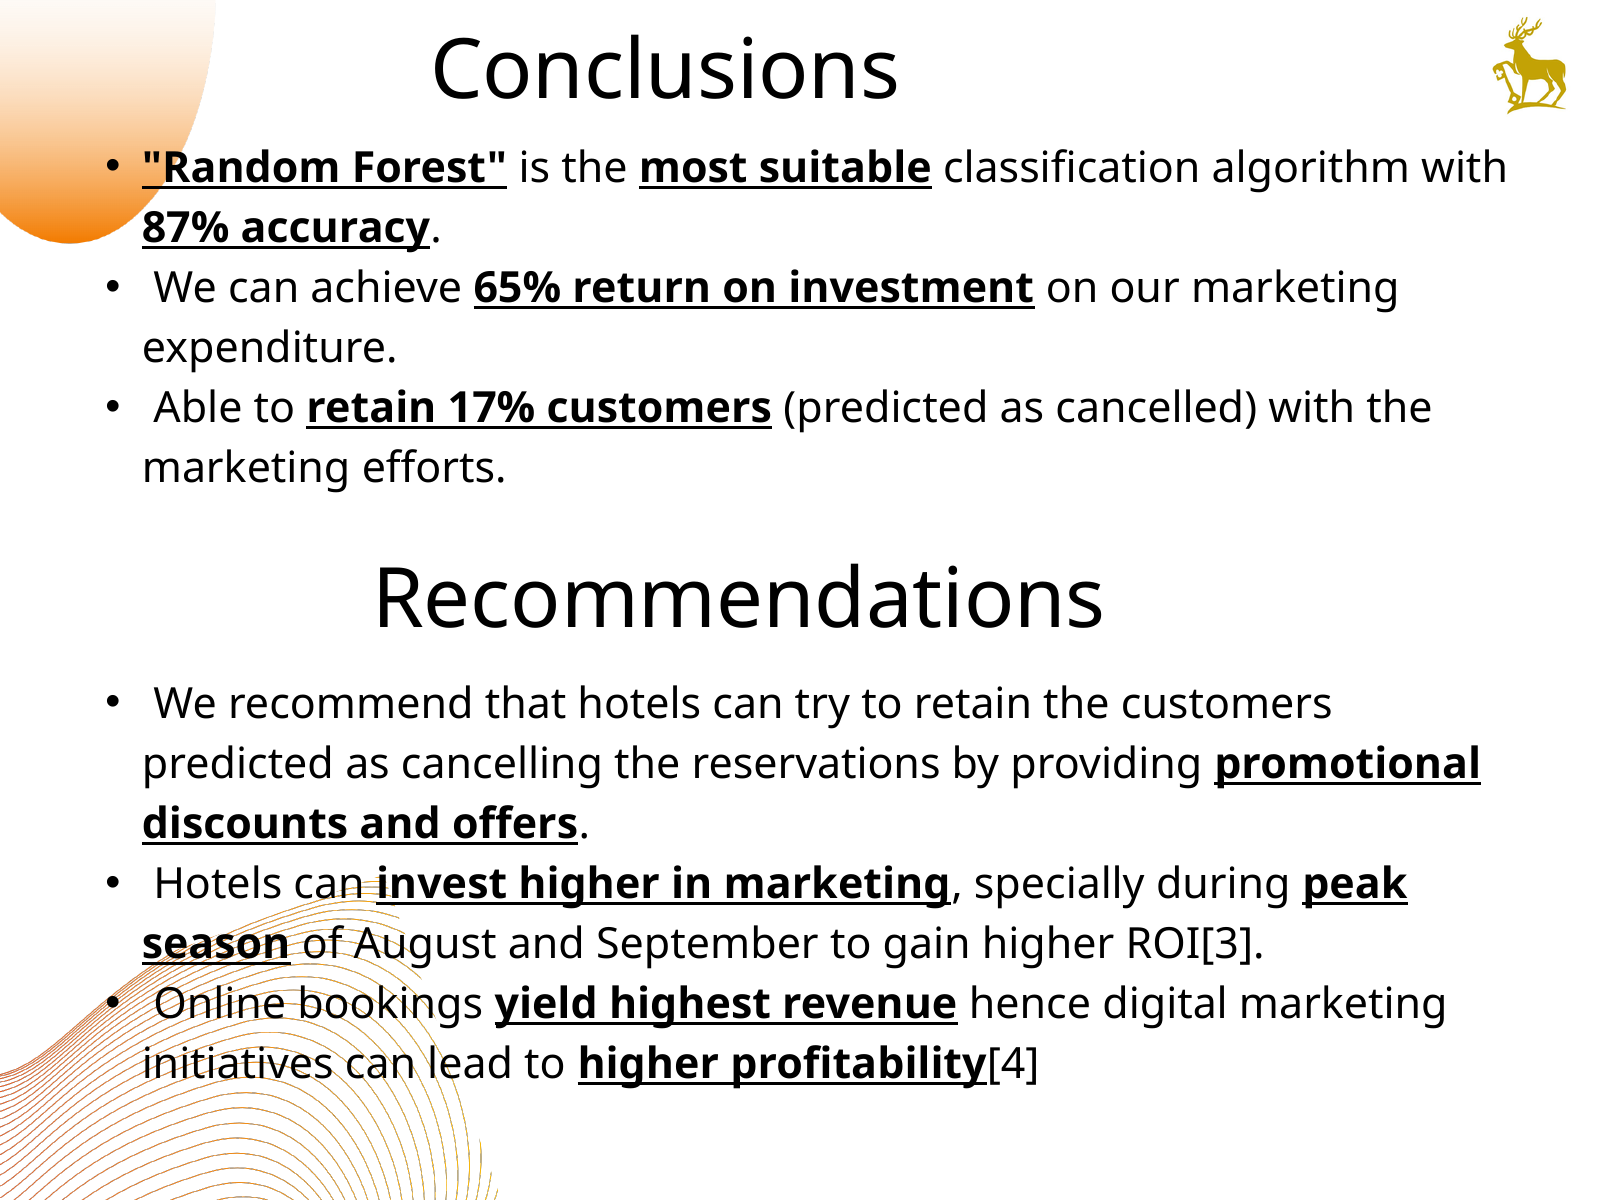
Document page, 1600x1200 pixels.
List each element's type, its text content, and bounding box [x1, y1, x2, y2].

text_box Conclusions [430, 32, 1430, 115]
text_box [0, 988, 502, 1200]
text_box [0, 0, 216, 244]
text_box We recommend that hotels can try to retain the customers predicted as cancelling the reservations by providing promotional discounts and offers. Hotels can invest higher in marketing, specially during peak season of August and September to gain higher ROI[3]. Online bookings yield highest revenue hence digital marketing initiatives can lead to higher profitability[4] [69, 666, 1531, 1088]
text_box Recommendations [372, 561, 1372, 645]
text_box [1462, 0, 1600, 138]
text_box "Random Forest" is the most suitable classification algorithm with 87% accuracy. We can achieve 65% return on investment on our marketing expenditure. Able to retain 17% customers (predicted as cancelled) with the marketing efforts. [69, 130, 1531, 492]
